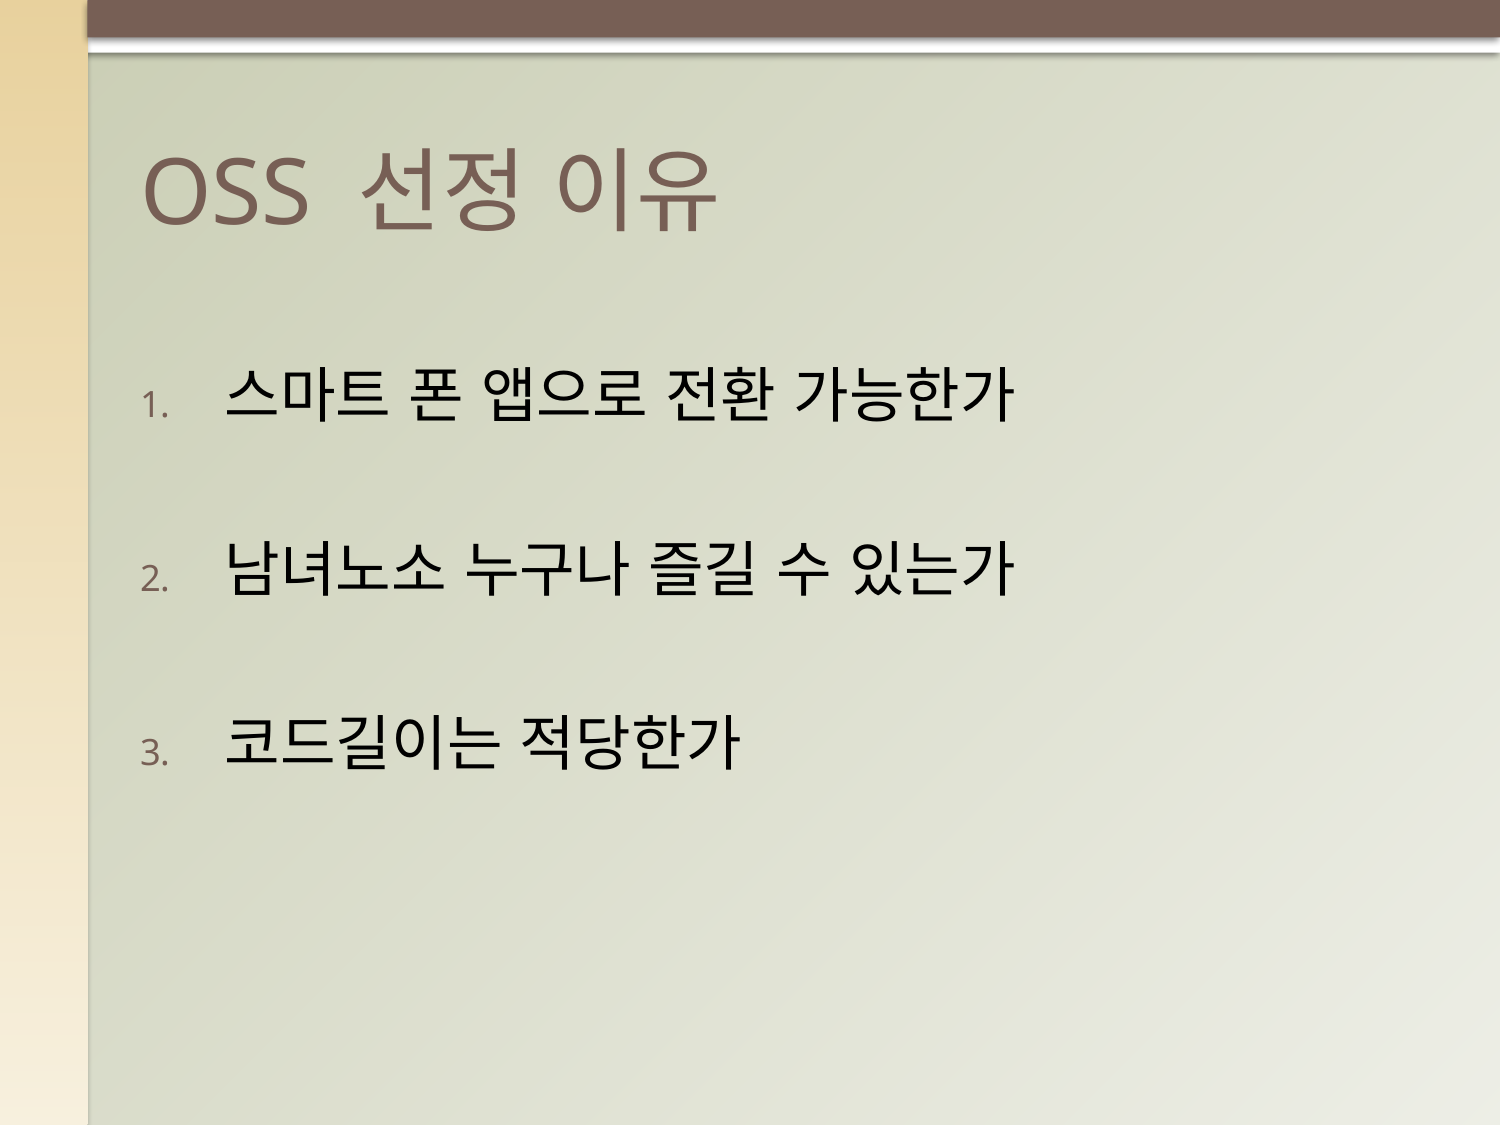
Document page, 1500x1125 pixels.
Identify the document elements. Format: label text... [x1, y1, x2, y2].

list 스마트 폰 앱으로 전환 가능한가 남녀노소 누구나 즐길 수 있는가 코드길이는 적당한가 [124, 262, 1439, 1013]
title OSS 선정 이유 [124, 62, 1438, 251]
